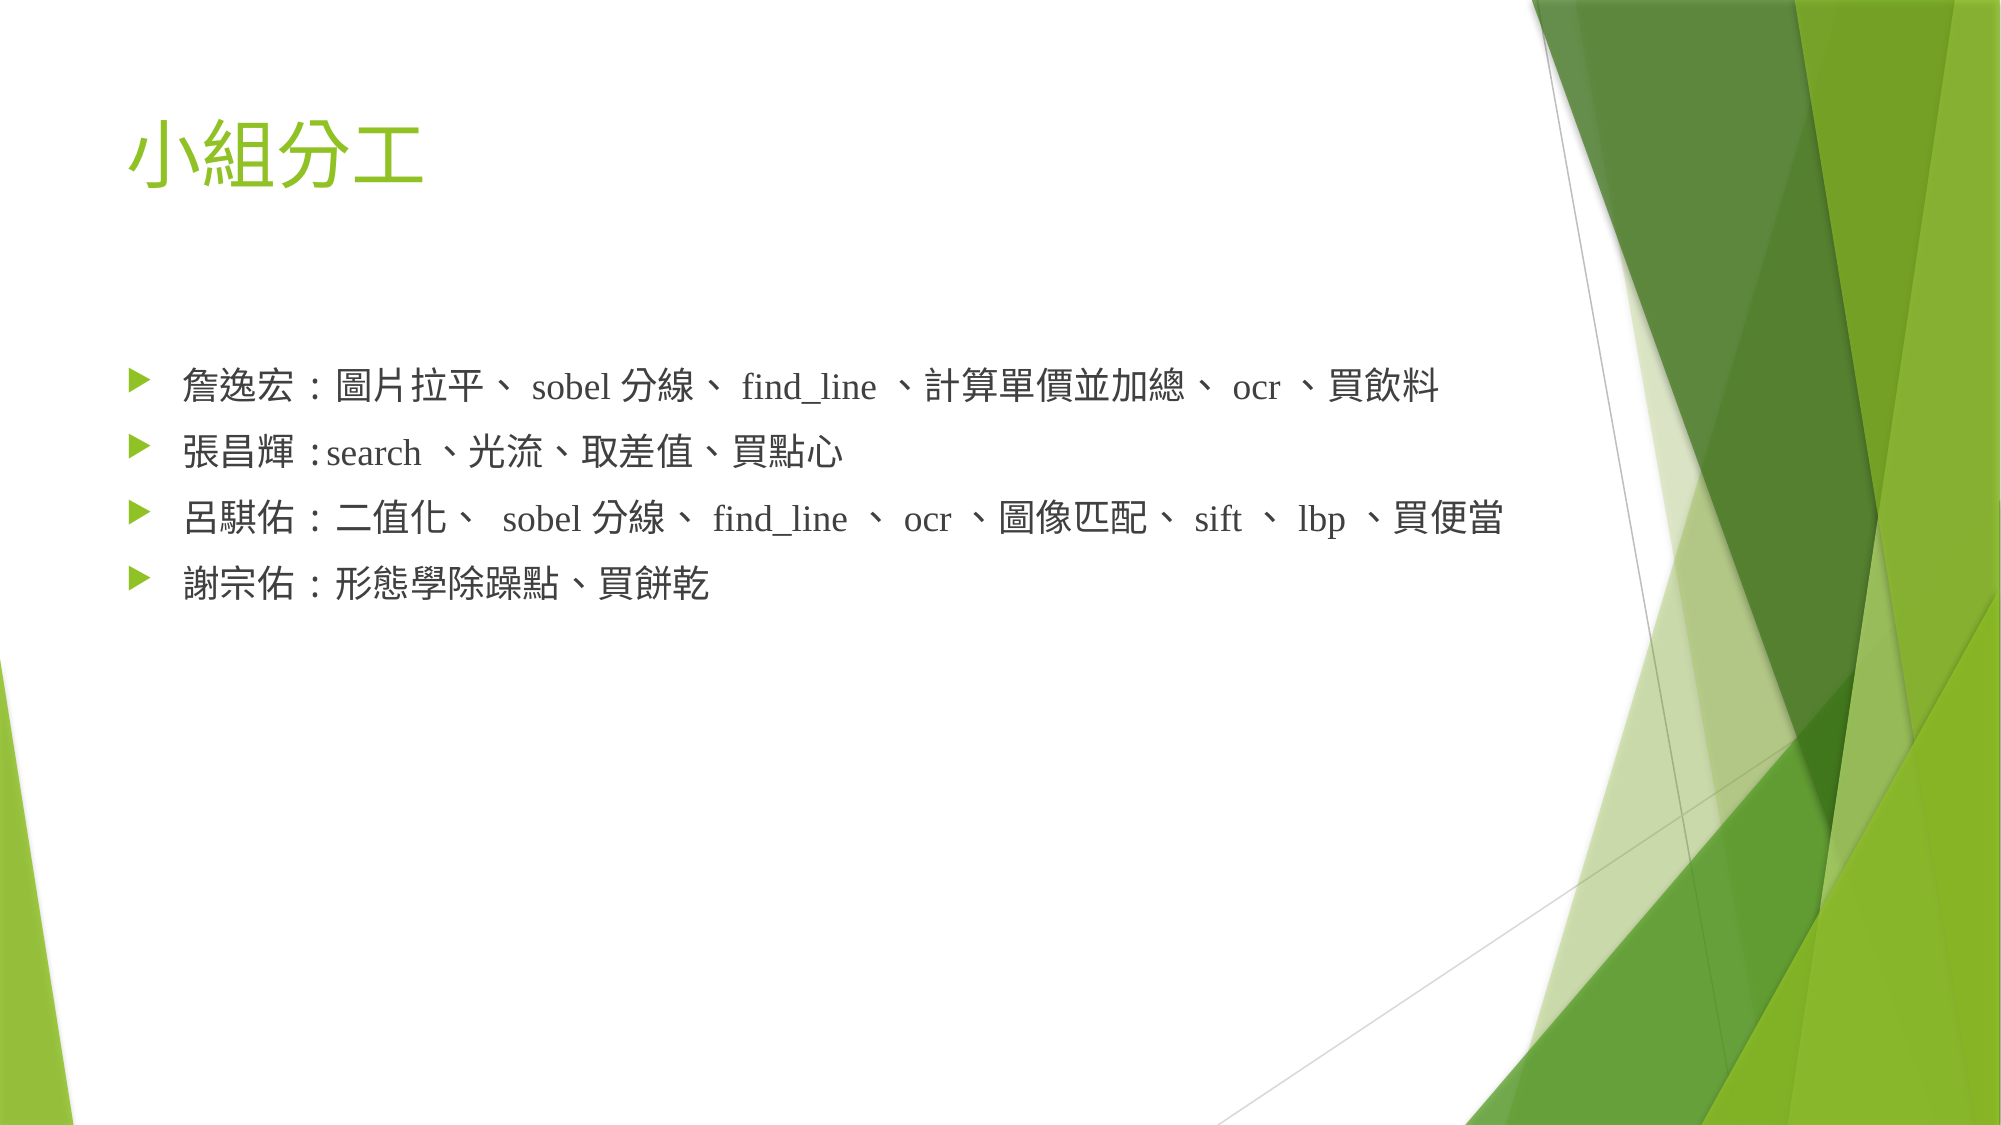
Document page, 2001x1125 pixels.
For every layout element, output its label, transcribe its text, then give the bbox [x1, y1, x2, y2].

list 詹逸宏:圖片拉平、sobel分線、find_line、計算單價並加總、ocr、買飲料 張昌輝:search、光流、取差值、買點心 呂騏佑:二值化、 sobel分線、find_line、ocr、圖像匹配、sift、lbp、買便當 謝宗佑:形態學除躁點、買餅乾 [111, 354, 1522, 992]
title 小組分工 [111, 99, 1522, 317]
